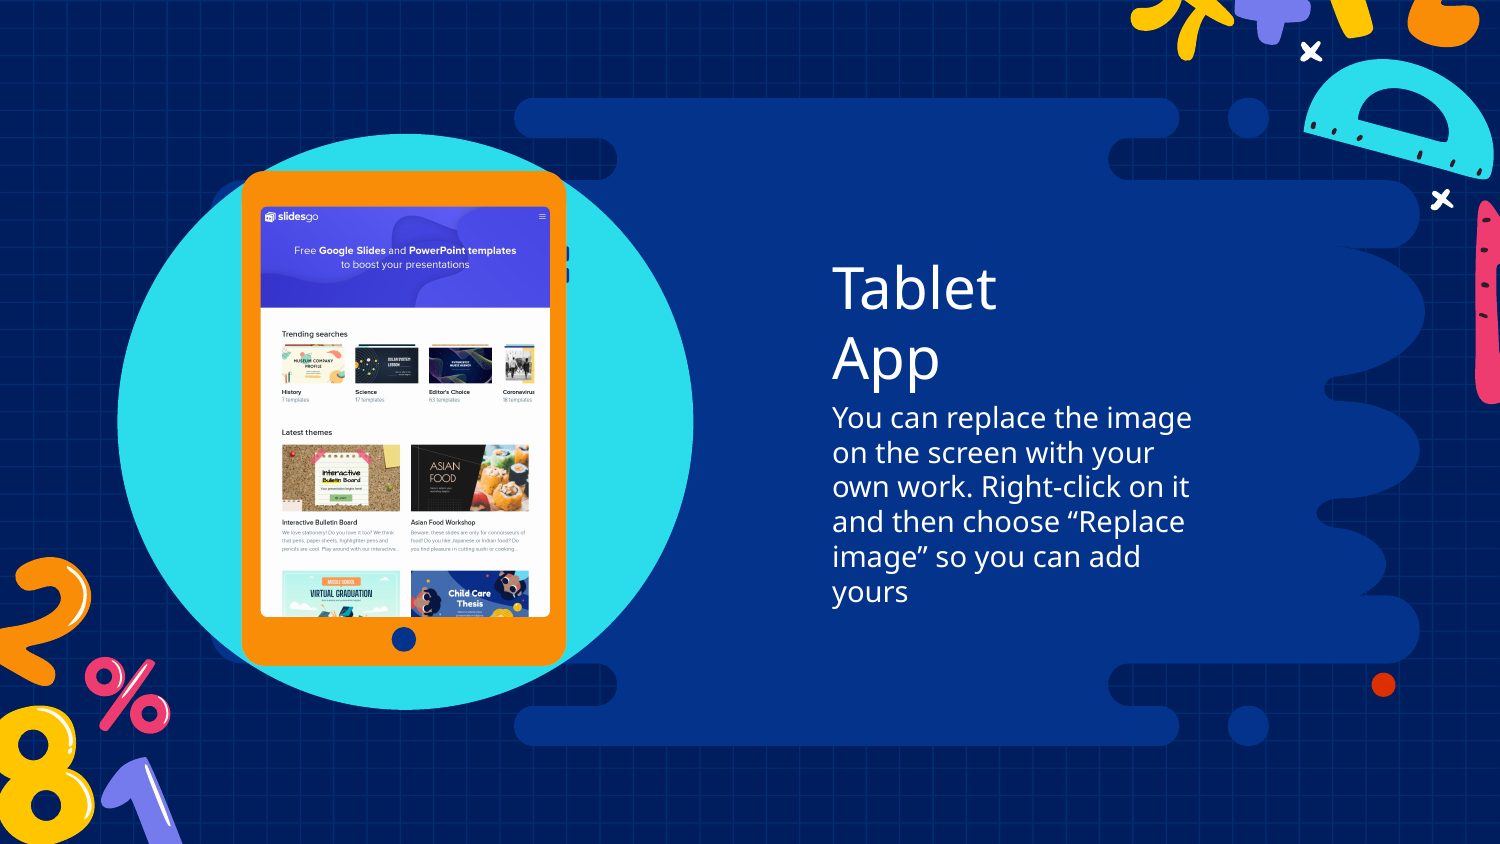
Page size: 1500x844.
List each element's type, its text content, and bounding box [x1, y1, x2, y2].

text_box [267, 133, 544, 169]
picture [260, 206, 551, 618]
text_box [241, 170, 570, 667]
text_box [117, 188, 236, 655]
subtitle You can replace the image on the screen with your own work. Right-click on it and then choose “Replace image” so you can add yours [817, 415, 1236, 592]
title Tablet App [817, 258, 1107, 385]
text_box [574, 188, 694, 656]
text_box [266, 674, 545, 710]
